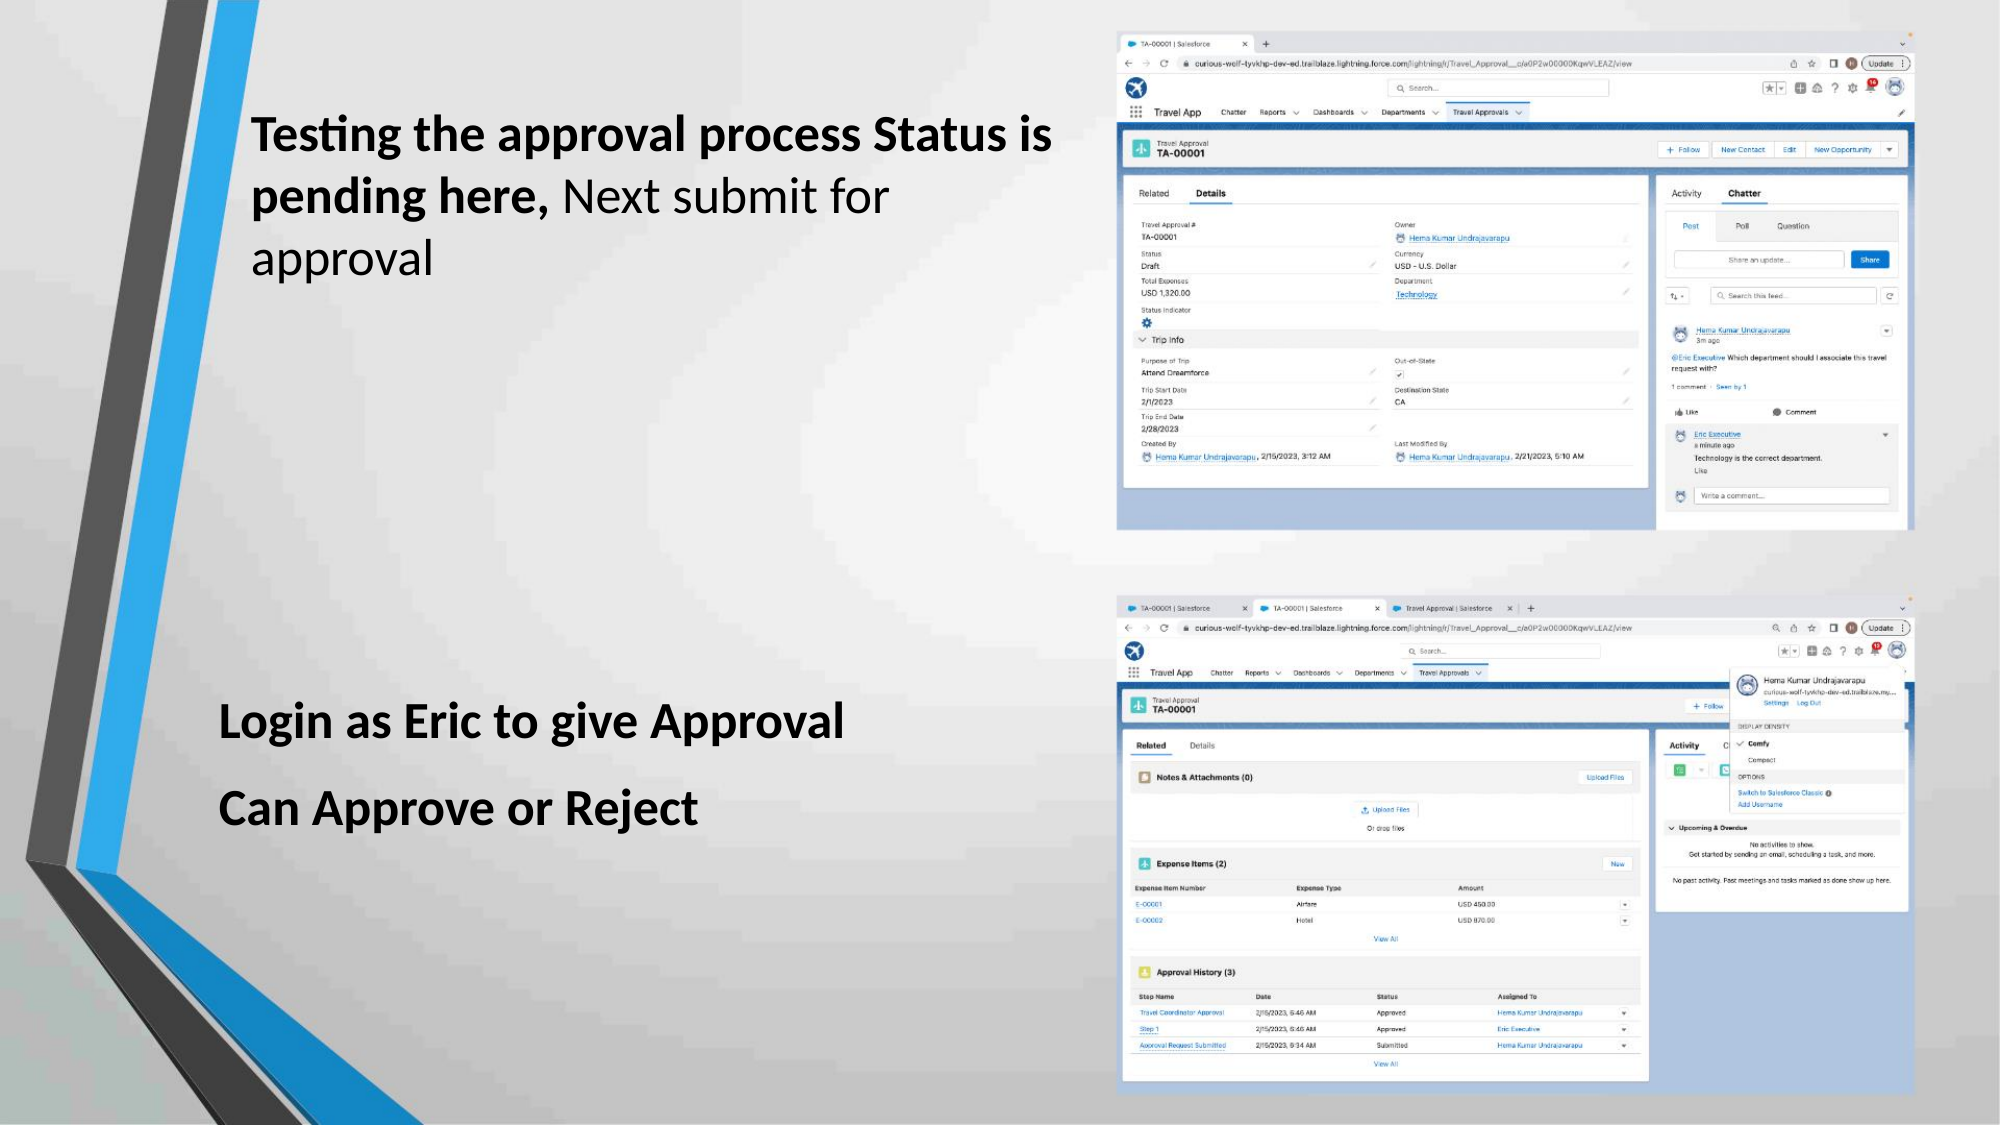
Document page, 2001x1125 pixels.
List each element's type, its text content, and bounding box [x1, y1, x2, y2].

text_box [0, 0, 2000, 1125]
text_box Login as Eric to give Approval Can Approve or Reject [218, 696, 875, 837]
text_box Testing the approval process Status is pending here, Next submit for approval [250, 109, 1087, 287]
